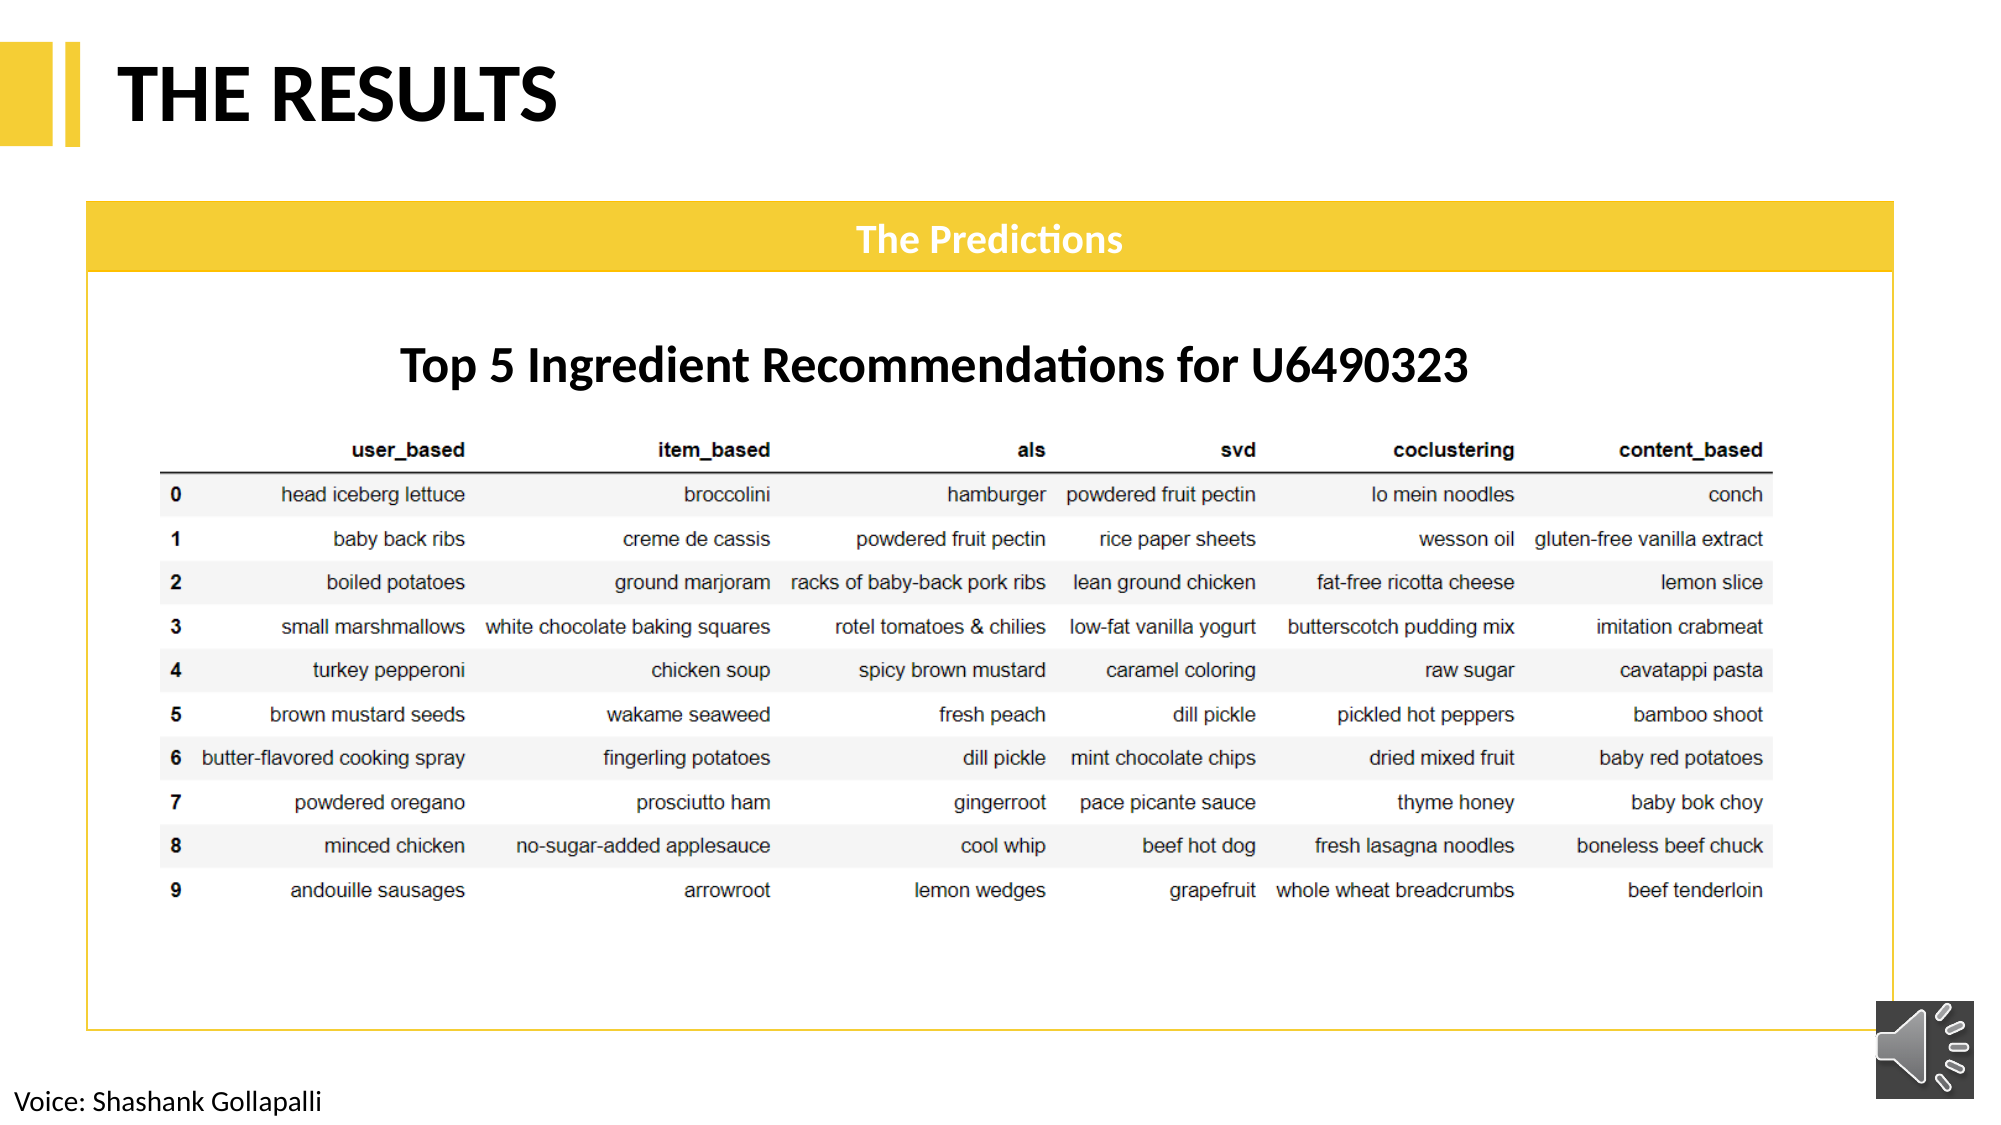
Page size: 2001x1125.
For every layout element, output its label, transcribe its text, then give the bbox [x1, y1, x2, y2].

picture [160, 410, 1820, 917]
text_box [86, 202, 1894, 1031]
picture [1874, 999, 1975, 1100]
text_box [0, 41, 81, 147]
text_box Voice: Shashank Gollapalli [0, 1074, 454, 1125]
text_box THE RESULTS [102, 41, 1909, 147]
